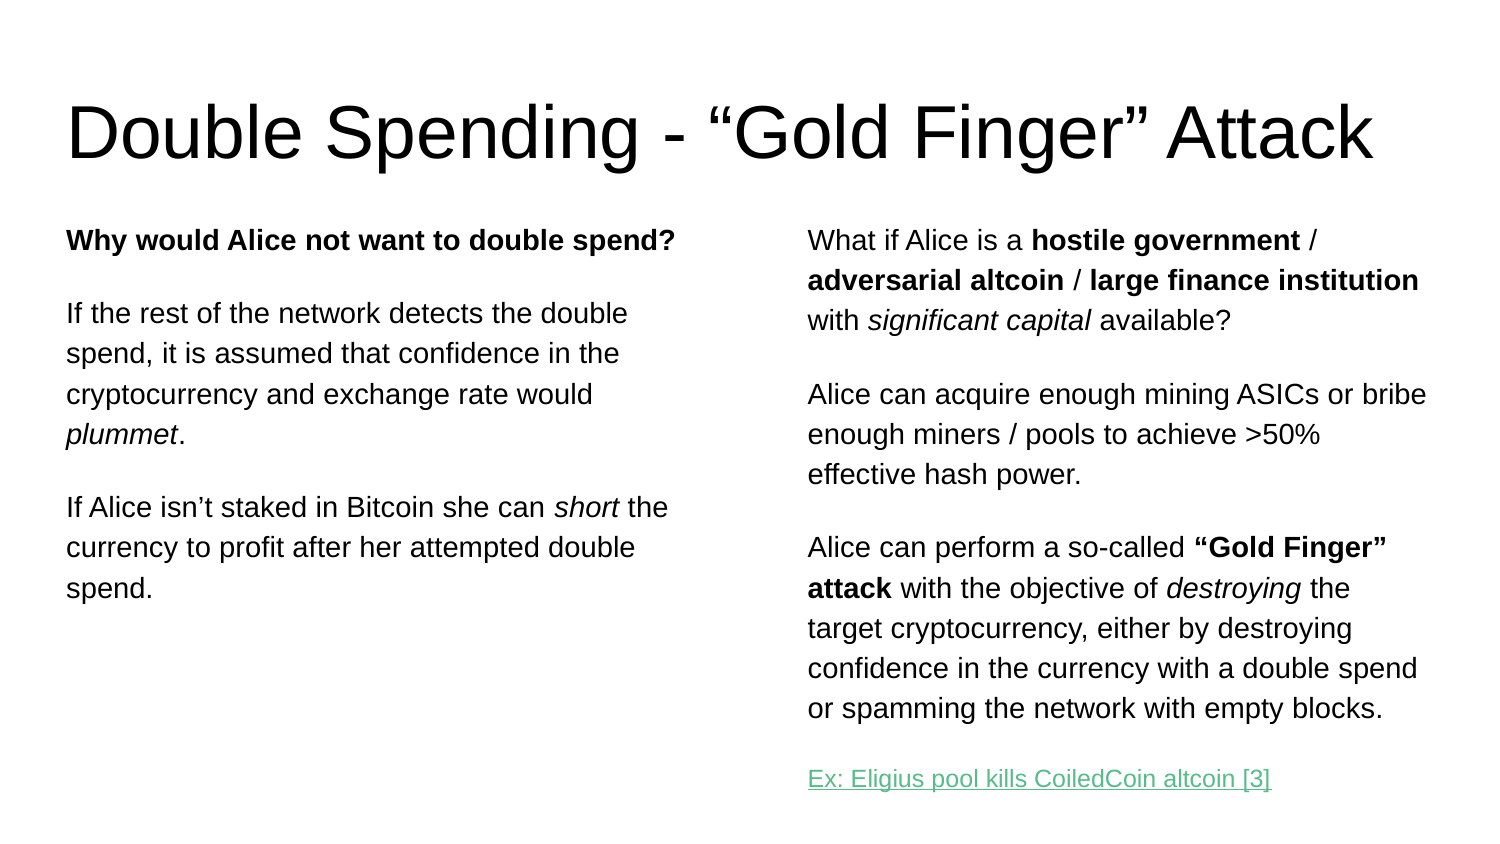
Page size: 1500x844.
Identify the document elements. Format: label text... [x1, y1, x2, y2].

list Why would Alice not want to double spend? If the rest of the network detects the double spend, it is assumed that confidence in the cryptocurrency and exchange rate would plummet. If Alice isn’t staked in Bitcoin she can short the currency to profit after her attempted double spend. [51, 200, 708, 752]
list What if Alice is a hostile government / adversarial altcoin / large finance institution with significant capital available? Alice can acquire enough mining ASICs or bribe enough miners / pools to achieve >50% effective hash power. Alice can perform a so-called “Gold Finger” attack with the objective of destroying the target cryptocurrency, either by destroying confidence in the currency with a double spend or spamming the network with empty blocks. Ex: Eligius pool kills CoiledCoin altcoin [3] [792, 200, 1449, 752]
title Double Spending - “Gold Finger” Attack [51, 51, 1449, 189]
